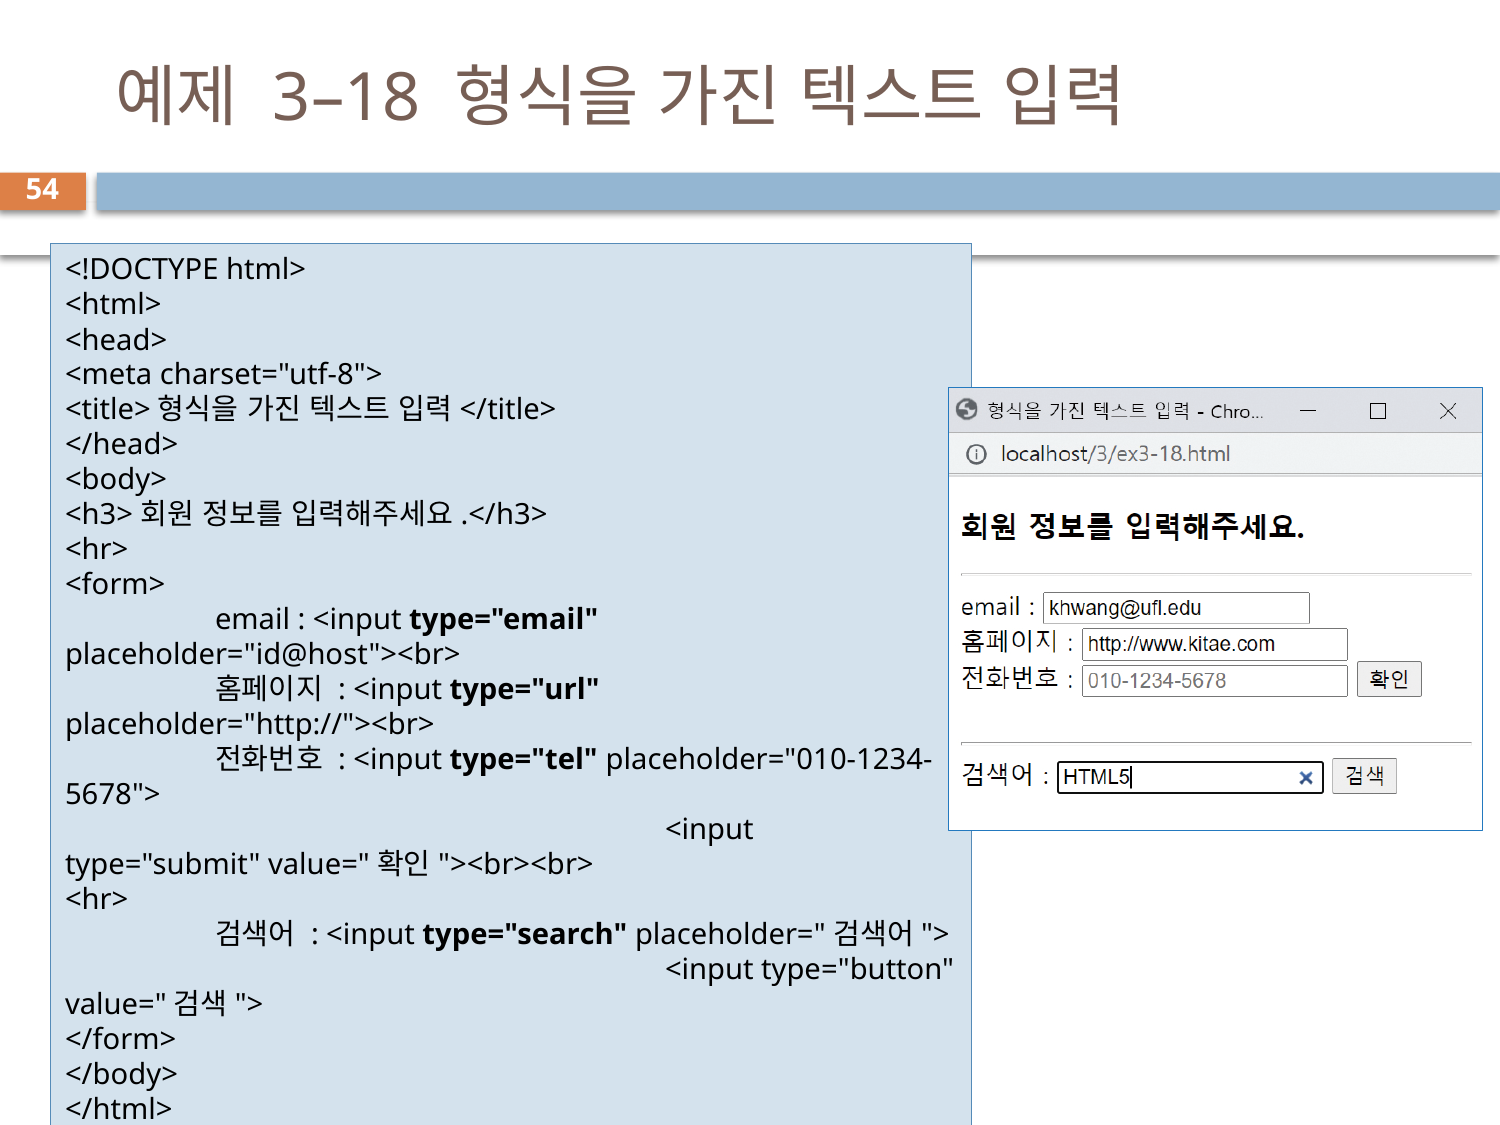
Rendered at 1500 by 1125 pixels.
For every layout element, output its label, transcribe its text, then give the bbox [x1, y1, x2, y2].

title 예제 3–18 형식을 가진 텍스트 입력 [100, 37, 1438, 149]
picture [948, 388, 1483, 831]
text_box <!DOCTYPE html> <html> <head> <meta charset="utf-8"> <title>형식을 가진 텍스트 입력</title> </head> <body> <h3>회원 정보를 입력해주세요.</h3> <hr> <form> email : <input type="email" placeholder="id@host"><br> 홈페이지 : <input type="url" placeholder="http://"><br> 전화번호 : <input type="tel" placeholder="010-1234-5678"> <input type="submit" value="확인"><br><br> <hr> 검색어 : <input type="search" placeholder="검색어"> <input type="button" value="검색"> </form> </body> </html> [50, 243, 972, 1125]
slide_number 54 [0, 170, 87, 211]
